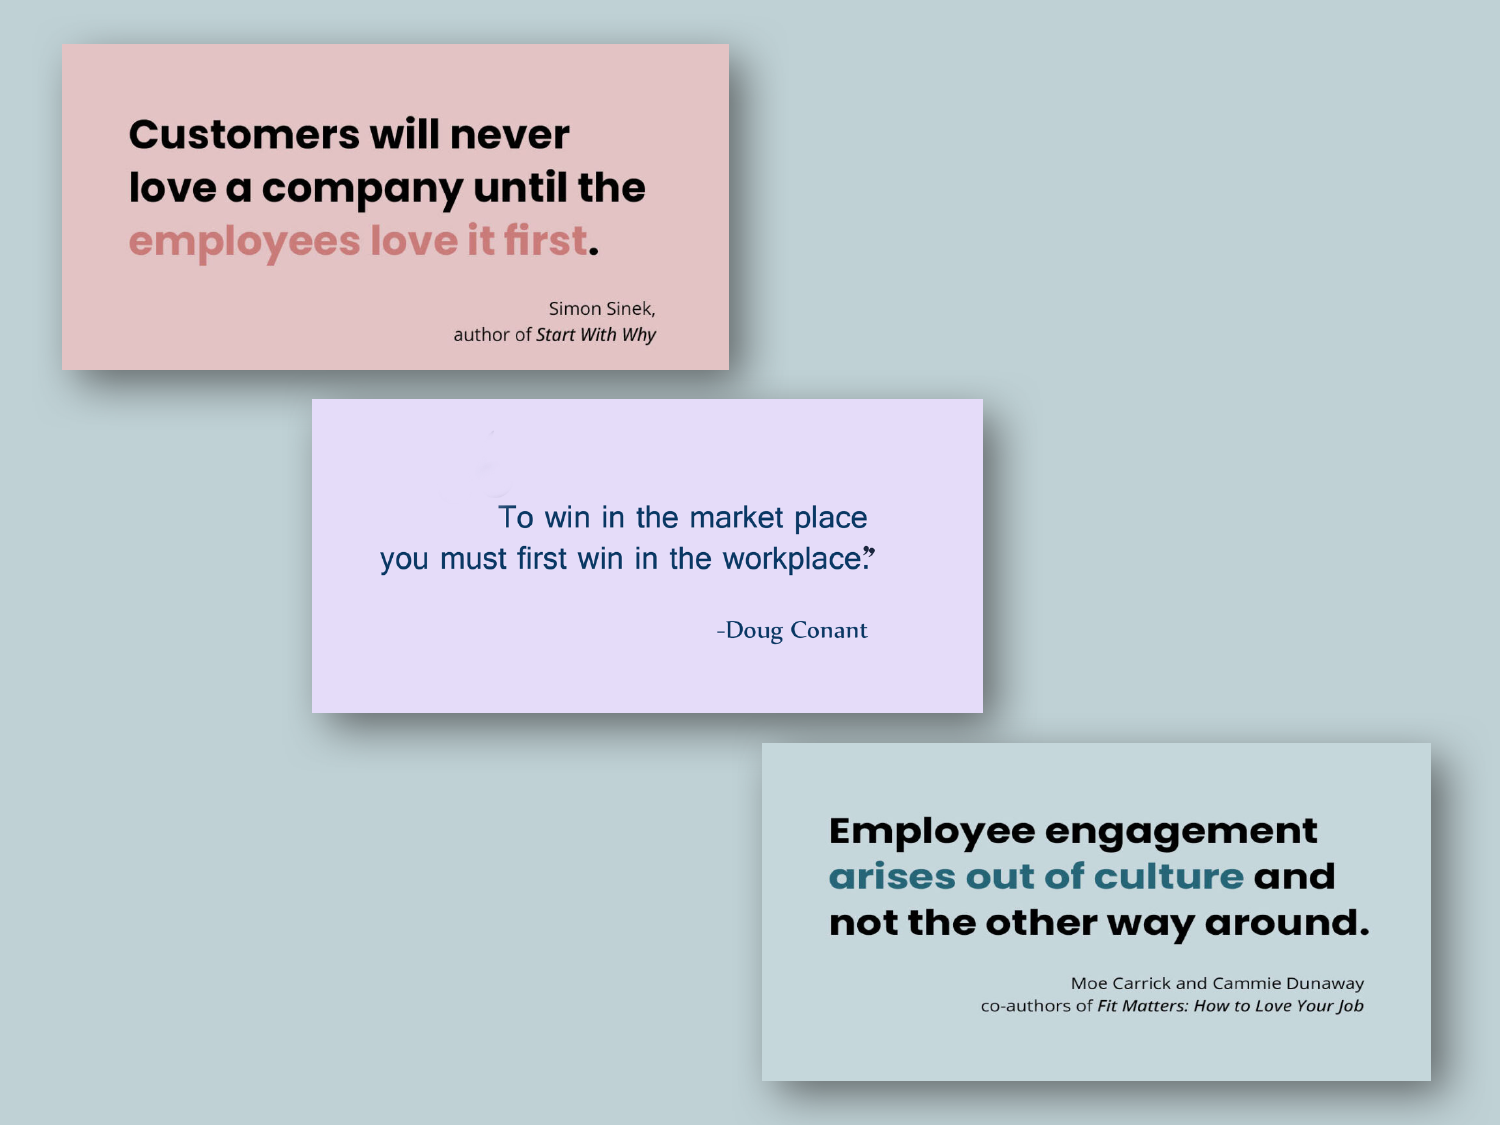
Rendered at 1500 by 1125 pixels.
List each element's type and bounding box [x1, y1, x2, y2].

picture [762, 742, 1431, 1081]
picture [312, 399, 983, 713]
picture [62, 44, 729, 370]
